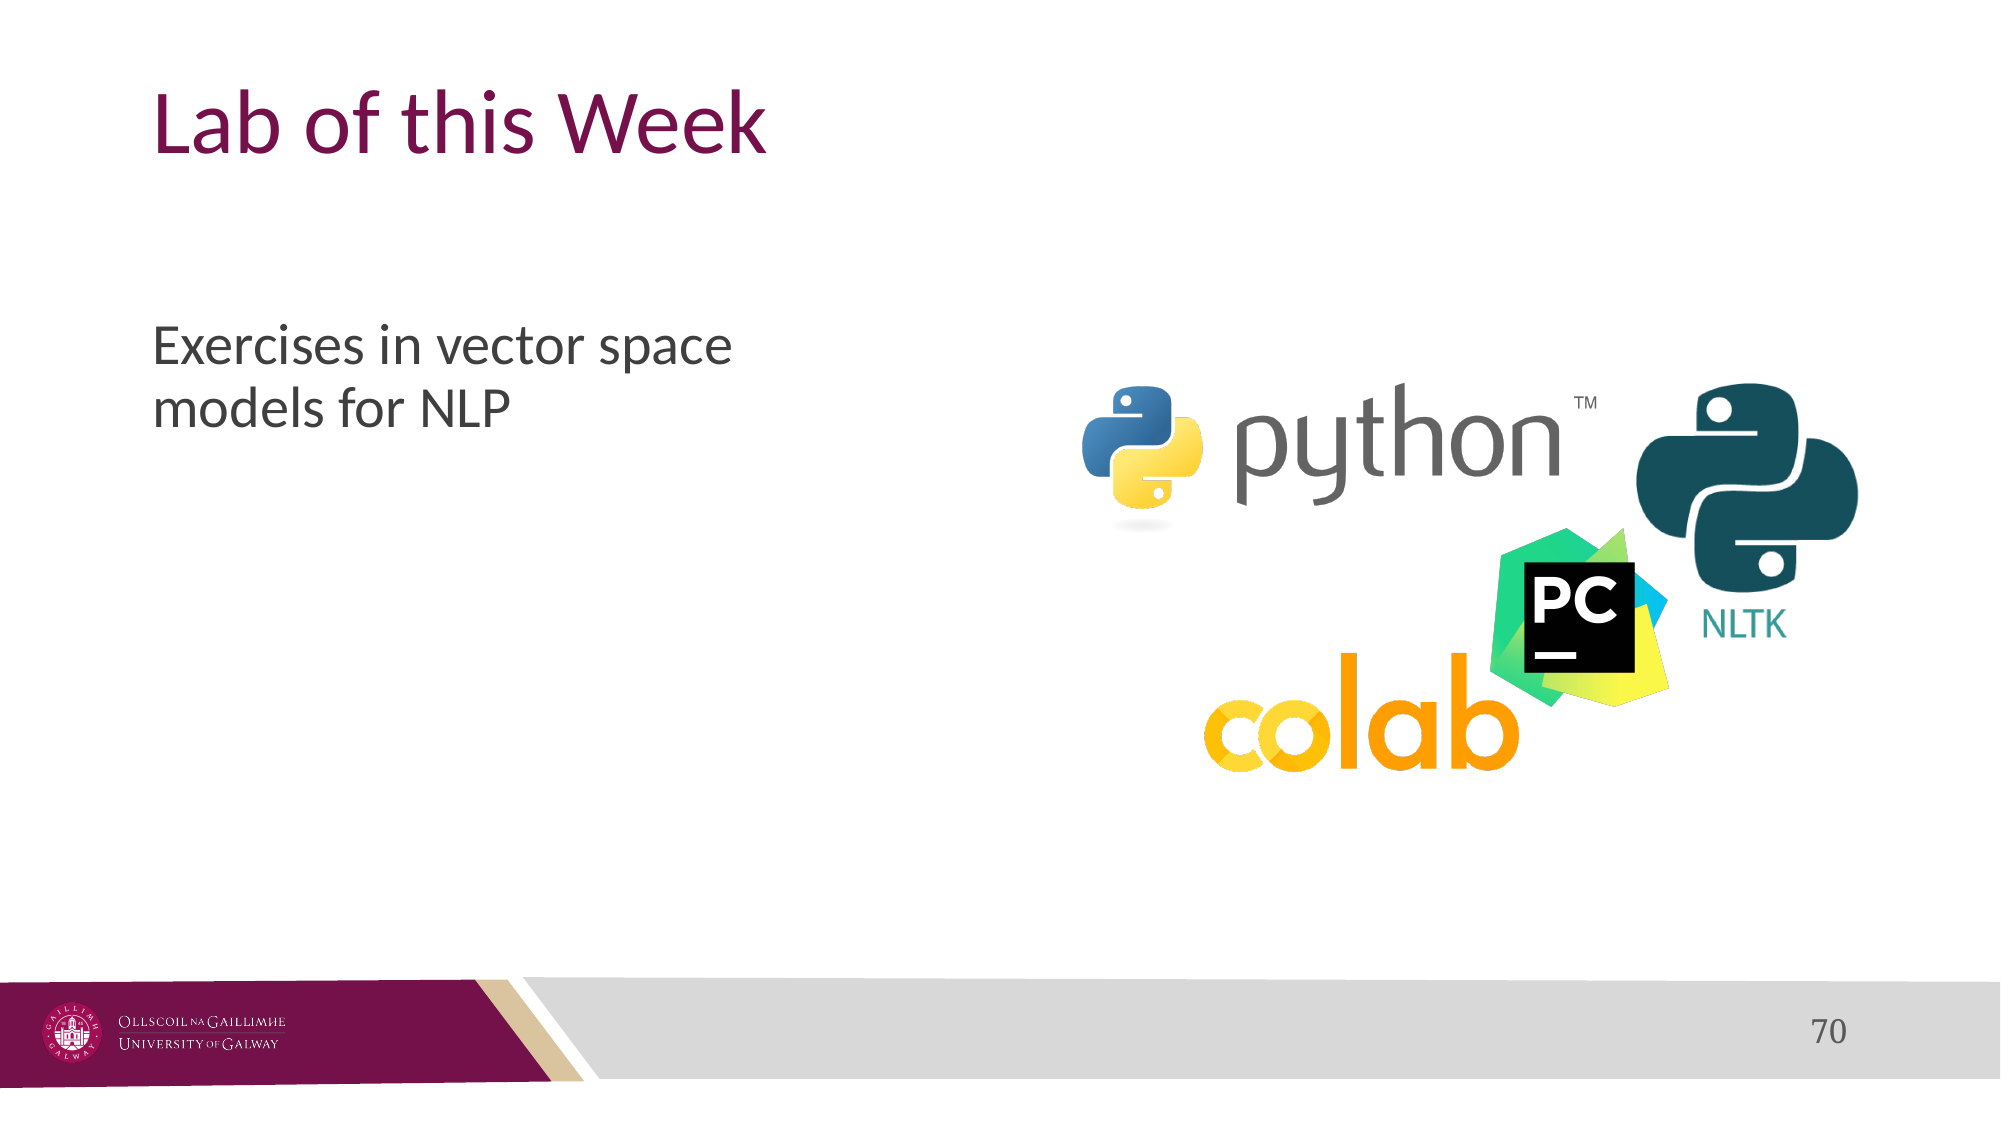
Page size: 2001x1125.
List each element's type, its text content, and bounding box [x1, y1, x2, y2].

picture [42, 1002, 285, 1063]
footer 70 [1187, 1002, 1863, 1063]
list Exercises in vector space models for NLP [137, 299, 758, 925]
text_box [1076, 364, 1877, 807]
title Lab of this Week [137, 59, 1863, 278]
